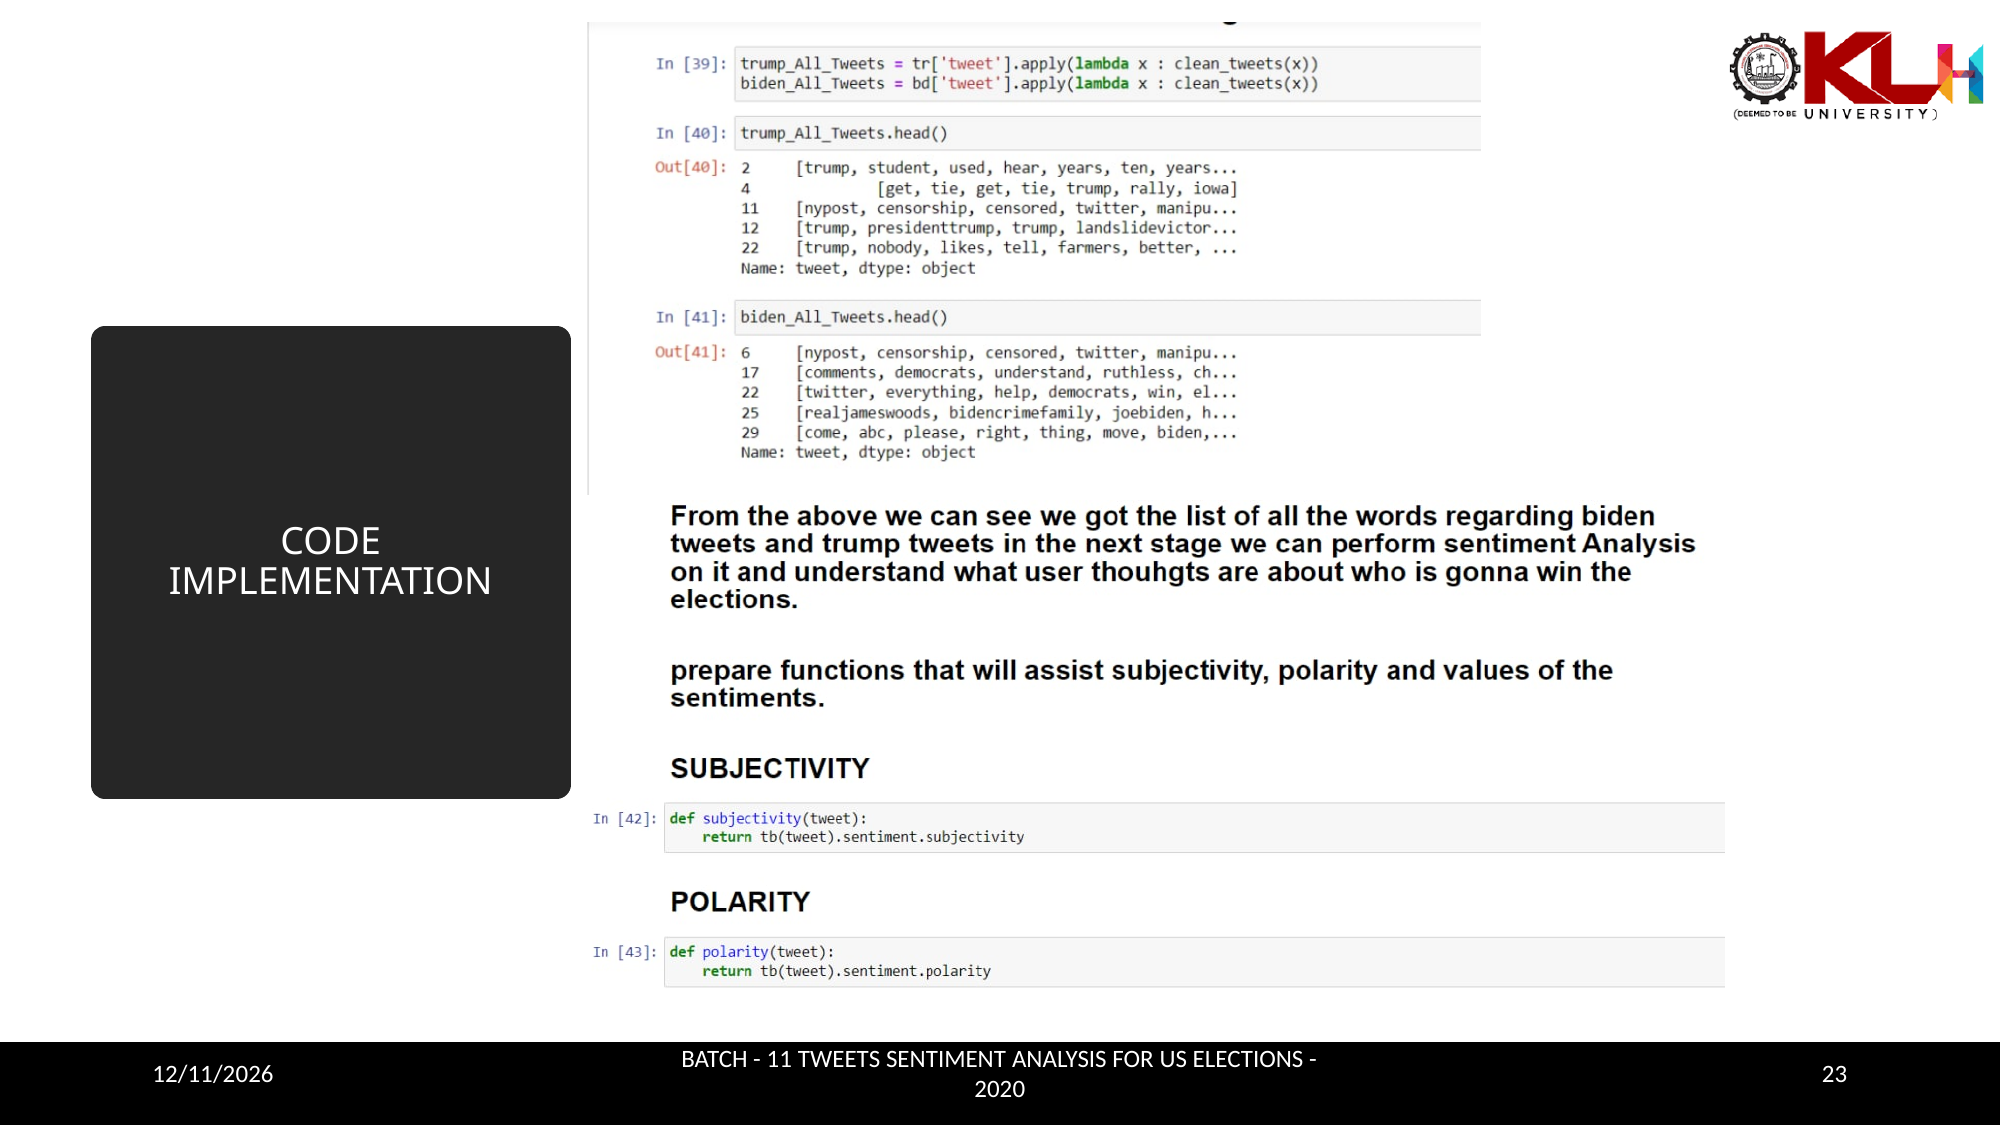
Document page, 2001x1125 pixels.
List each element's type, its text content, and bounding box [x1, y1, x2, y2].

title CODE IMPLEMENTATION [105, 340, 557, 785]
text_box 25-10-2022 [137, 1042, 588, 1103]
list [587, 22, 1481, 495]
text_box BATCH - 11 TWEETS SENTIMENT ANALYSIS FOR US ELECTIONS - 2020 [662, 1042, 1338, 1103]
text_box [0, 1042, 2000, 1125]
text_box 23 [1412, 1042, 1863, 1103]
picture [1724, 10, 1992, 138]
picture [587, 500, 1725, 989]
